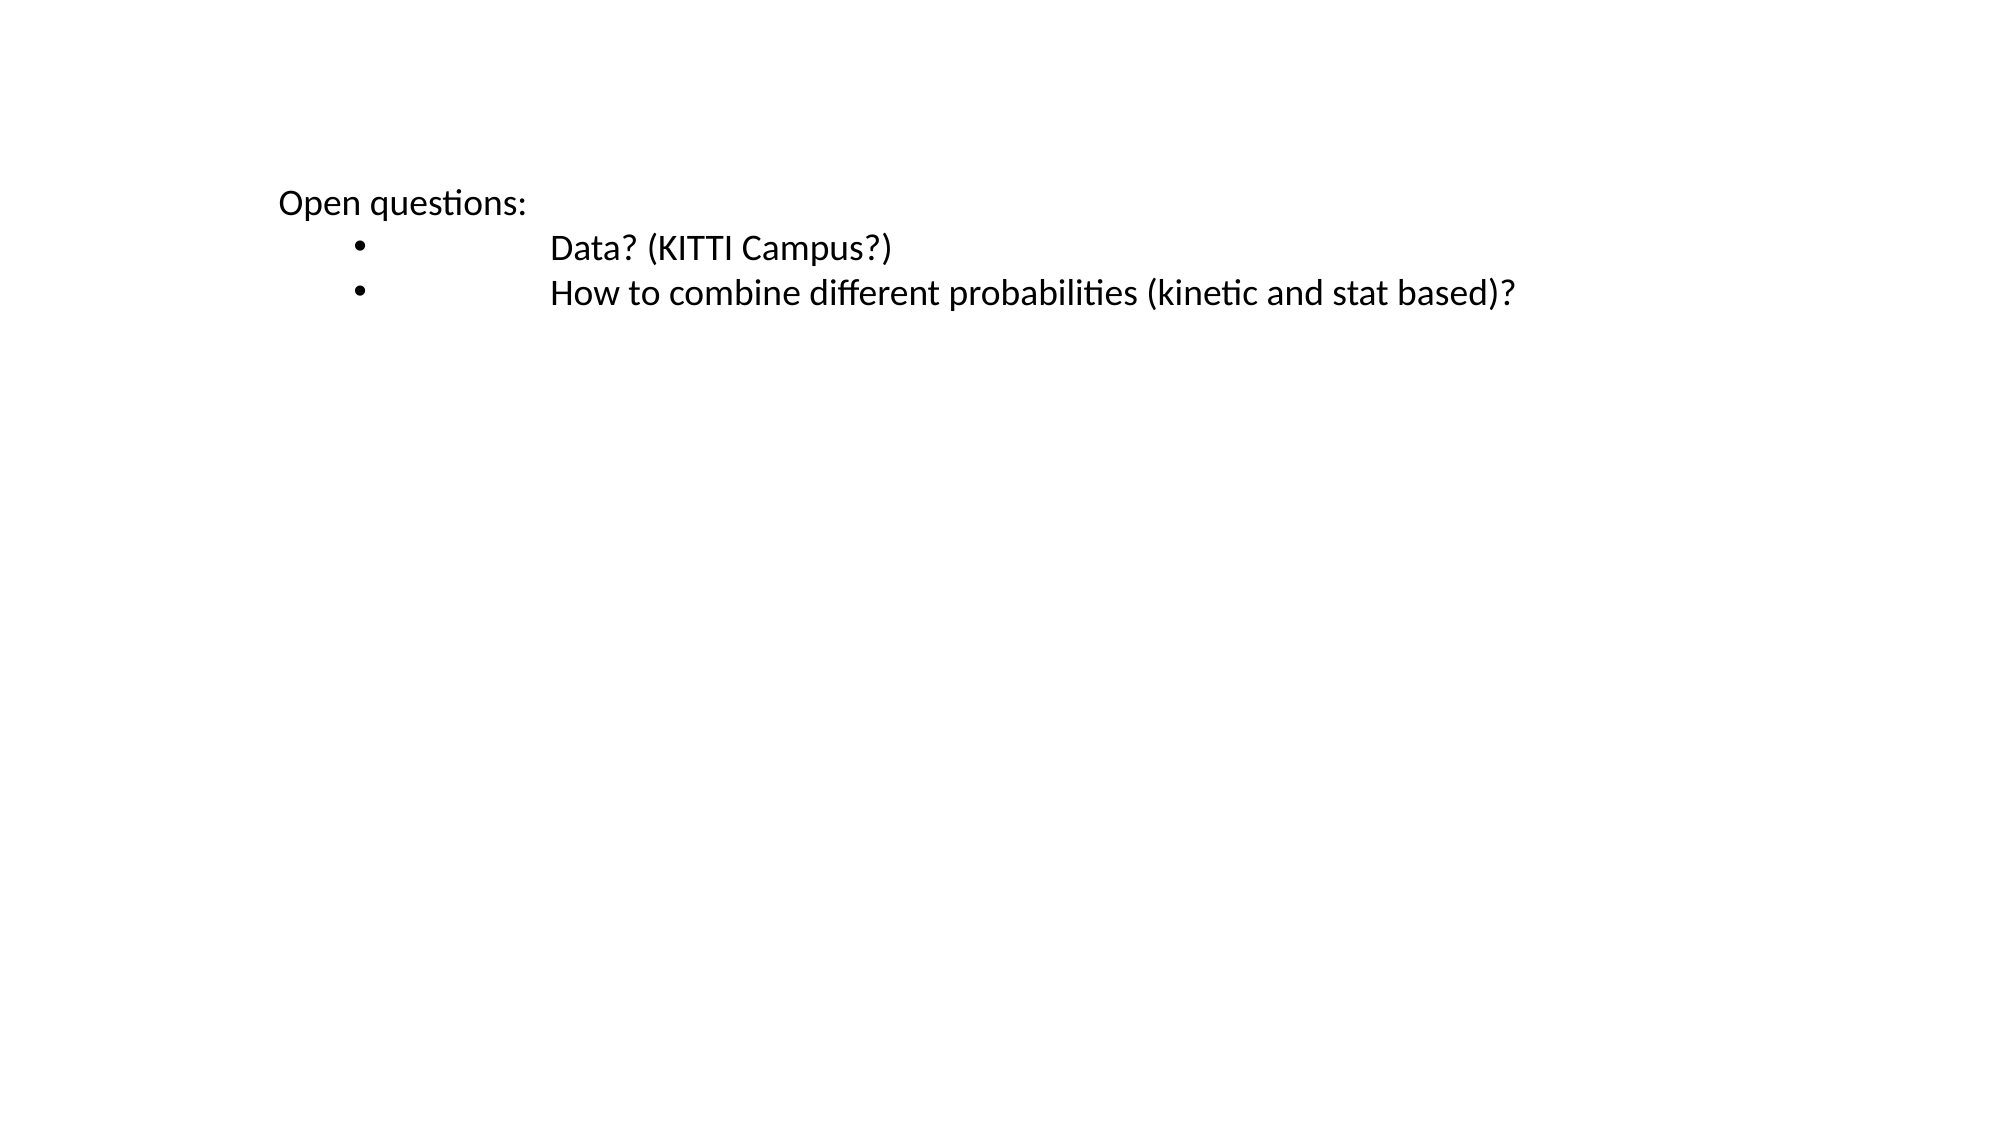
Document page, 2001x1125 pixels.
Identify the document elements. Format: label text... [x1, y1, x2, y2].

text_box Open questions: Data? (KITTI Campus?) How to combine different probabilities (kinetic and stat based)? [263, 170, 1540, 321]
